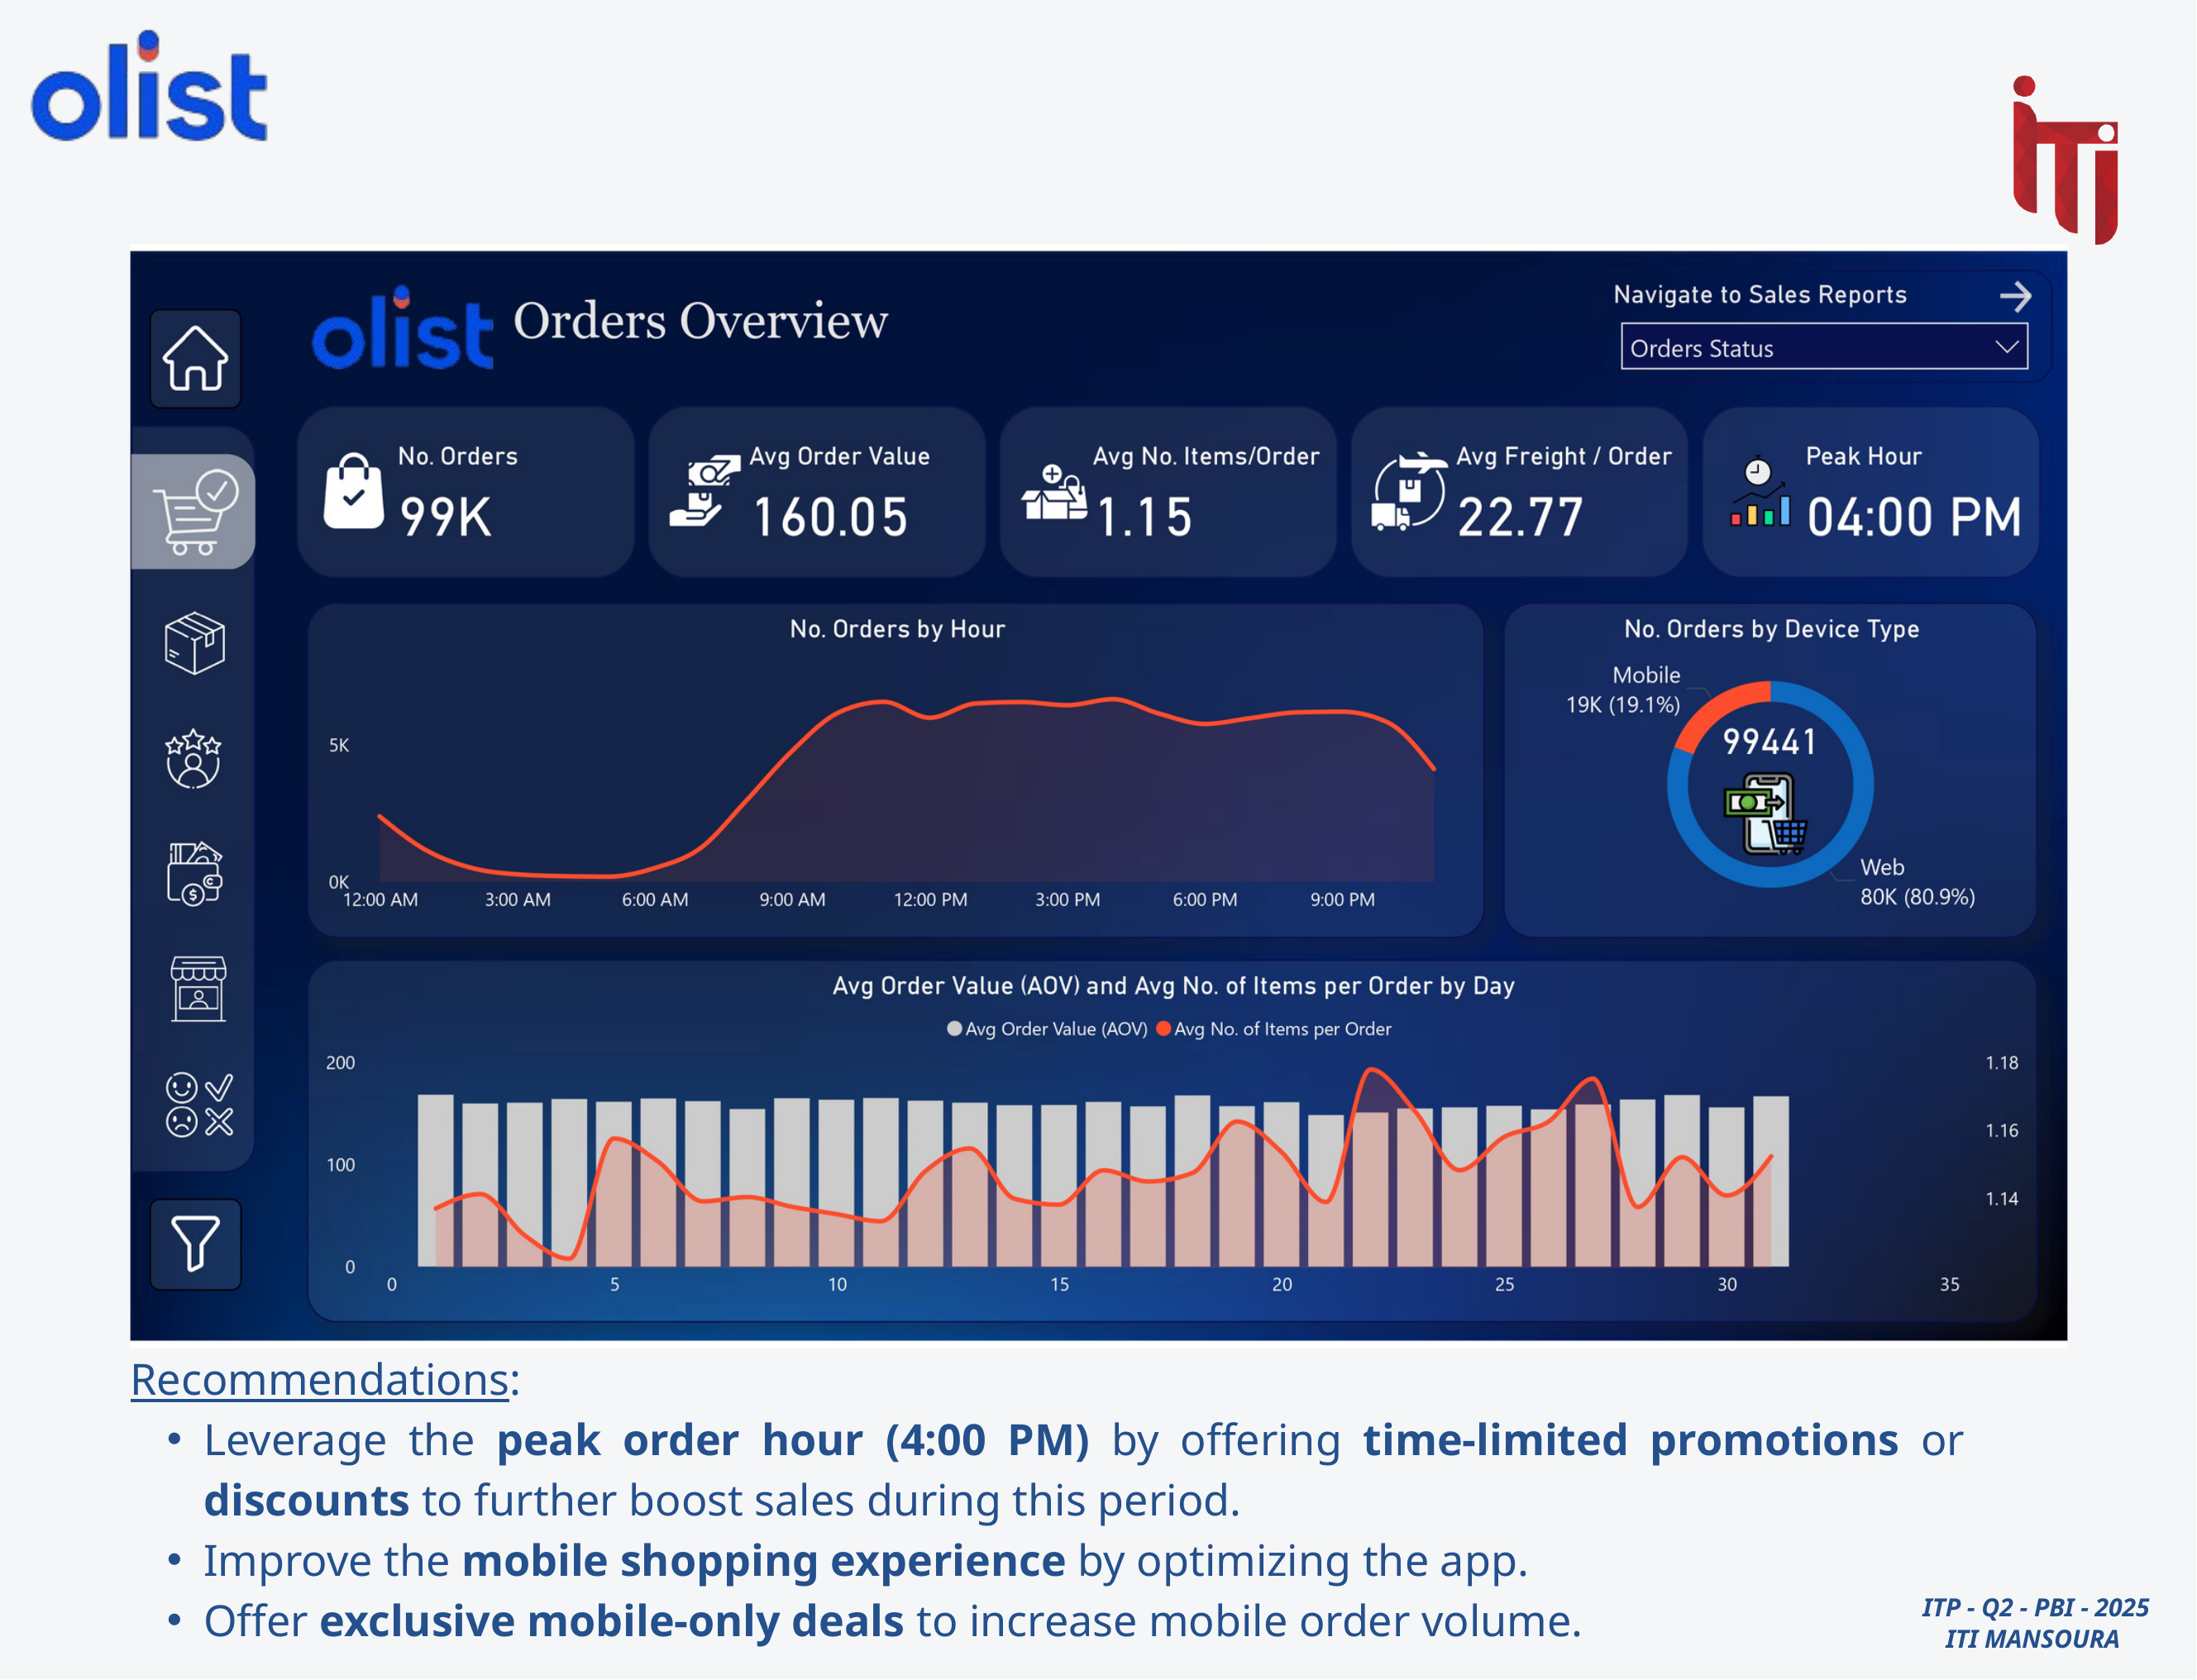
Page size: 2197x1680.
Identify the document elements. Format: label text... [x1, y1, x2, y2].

text_box [2004, 58, 2132, 245]
text_box [0, 0, 301, 193]
text_box [130, 244, 2068, 1348]
text_box Recommendations: Leverage the peak order hour (4:00 PM) by offering time-limited promotions or discounts to further boost sales during this period. Improve the mobile shopping experience by optimizing the app. Offer exclusive mobile-only deals to increase mobile order volume. [130, 1344, 1965, 1645]
text_box ITP - Q2 - PBI - 2025 ITI MANSOURA [1872, 1590, 2194, 1654]
